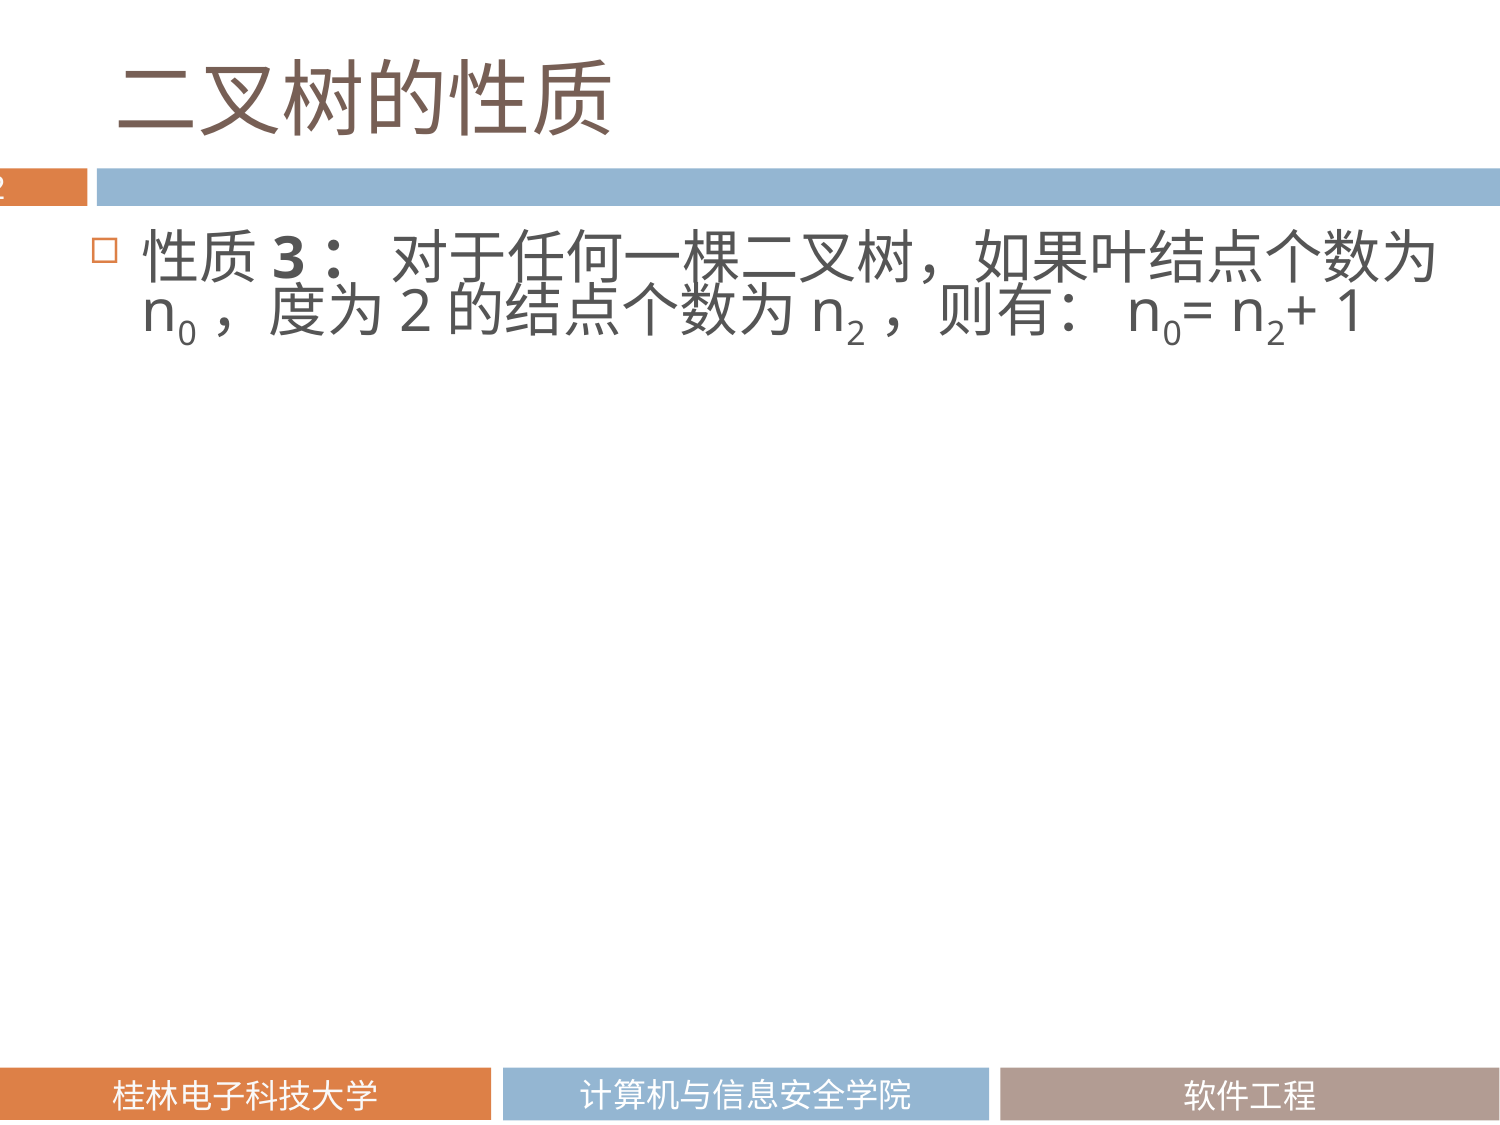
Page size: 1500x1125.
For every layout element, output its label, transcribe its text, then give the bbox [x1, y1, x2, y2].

title 二叉树的性质 [99, 37, 1438, 155]
list 性质3： 对于任何一棵二叉树，如果叶结点个数为n0，度为2的结点个数为n2，则有：n0= n2+ 1 [73, 219, 1475, 1006]
